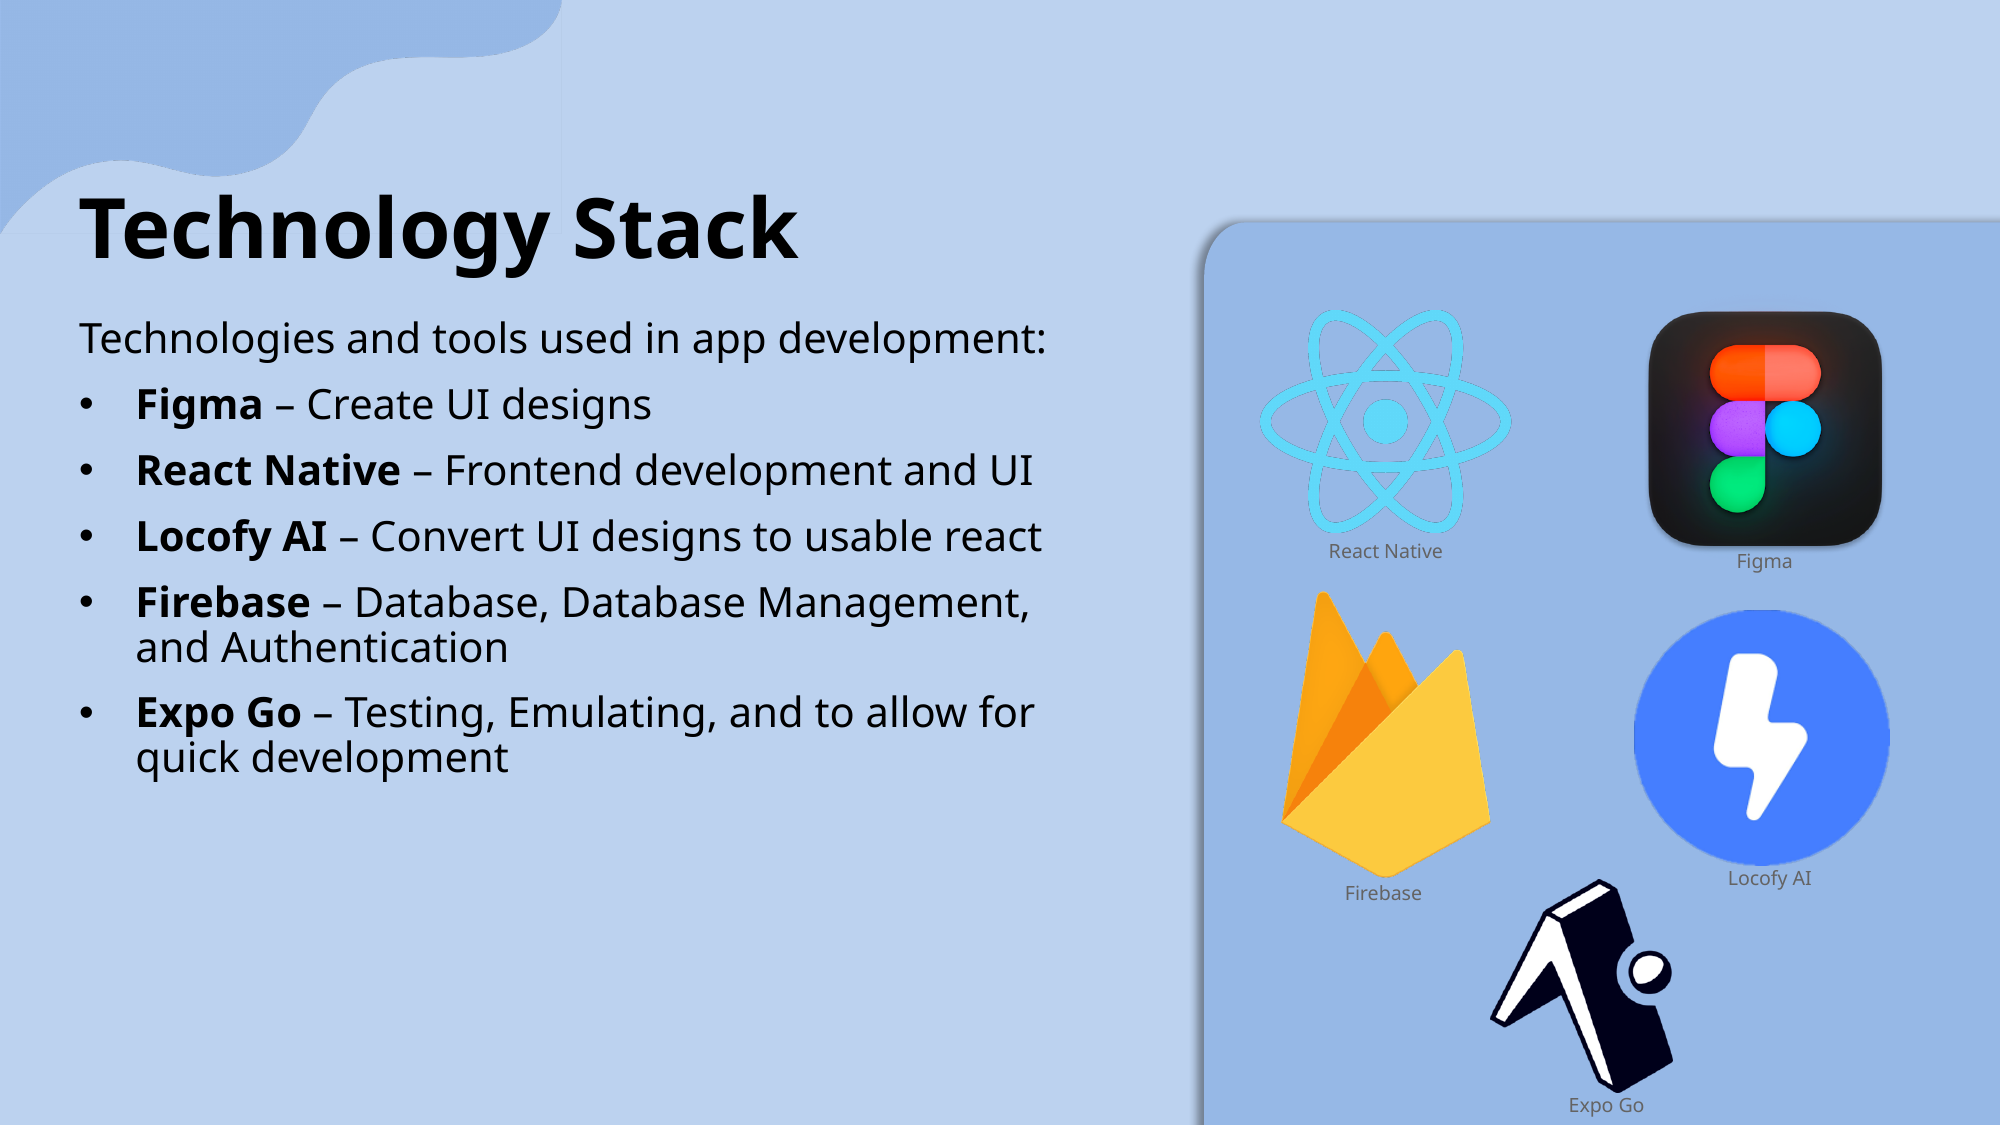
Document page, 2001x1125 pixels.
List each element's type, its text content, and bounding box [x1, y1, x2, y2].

text_box [1204, 222, 2000, 1125]
picture [1257, 310, 1514, 533]
text_box React Native [1311, 541, 1461, 563]
picture [1633, 609, 1890, 866]
picture [1281, 591, 1673, 1093]
picture [0, 0, 562, 234]
picture [1619, 283, 1910, 574]
text_box Expo Go [1532, 1095, 1681, 1117]
text_box Firebase [1309, 883, 1458, 905]
text_box Locofy AI [1695, 868, 1844, 890]
